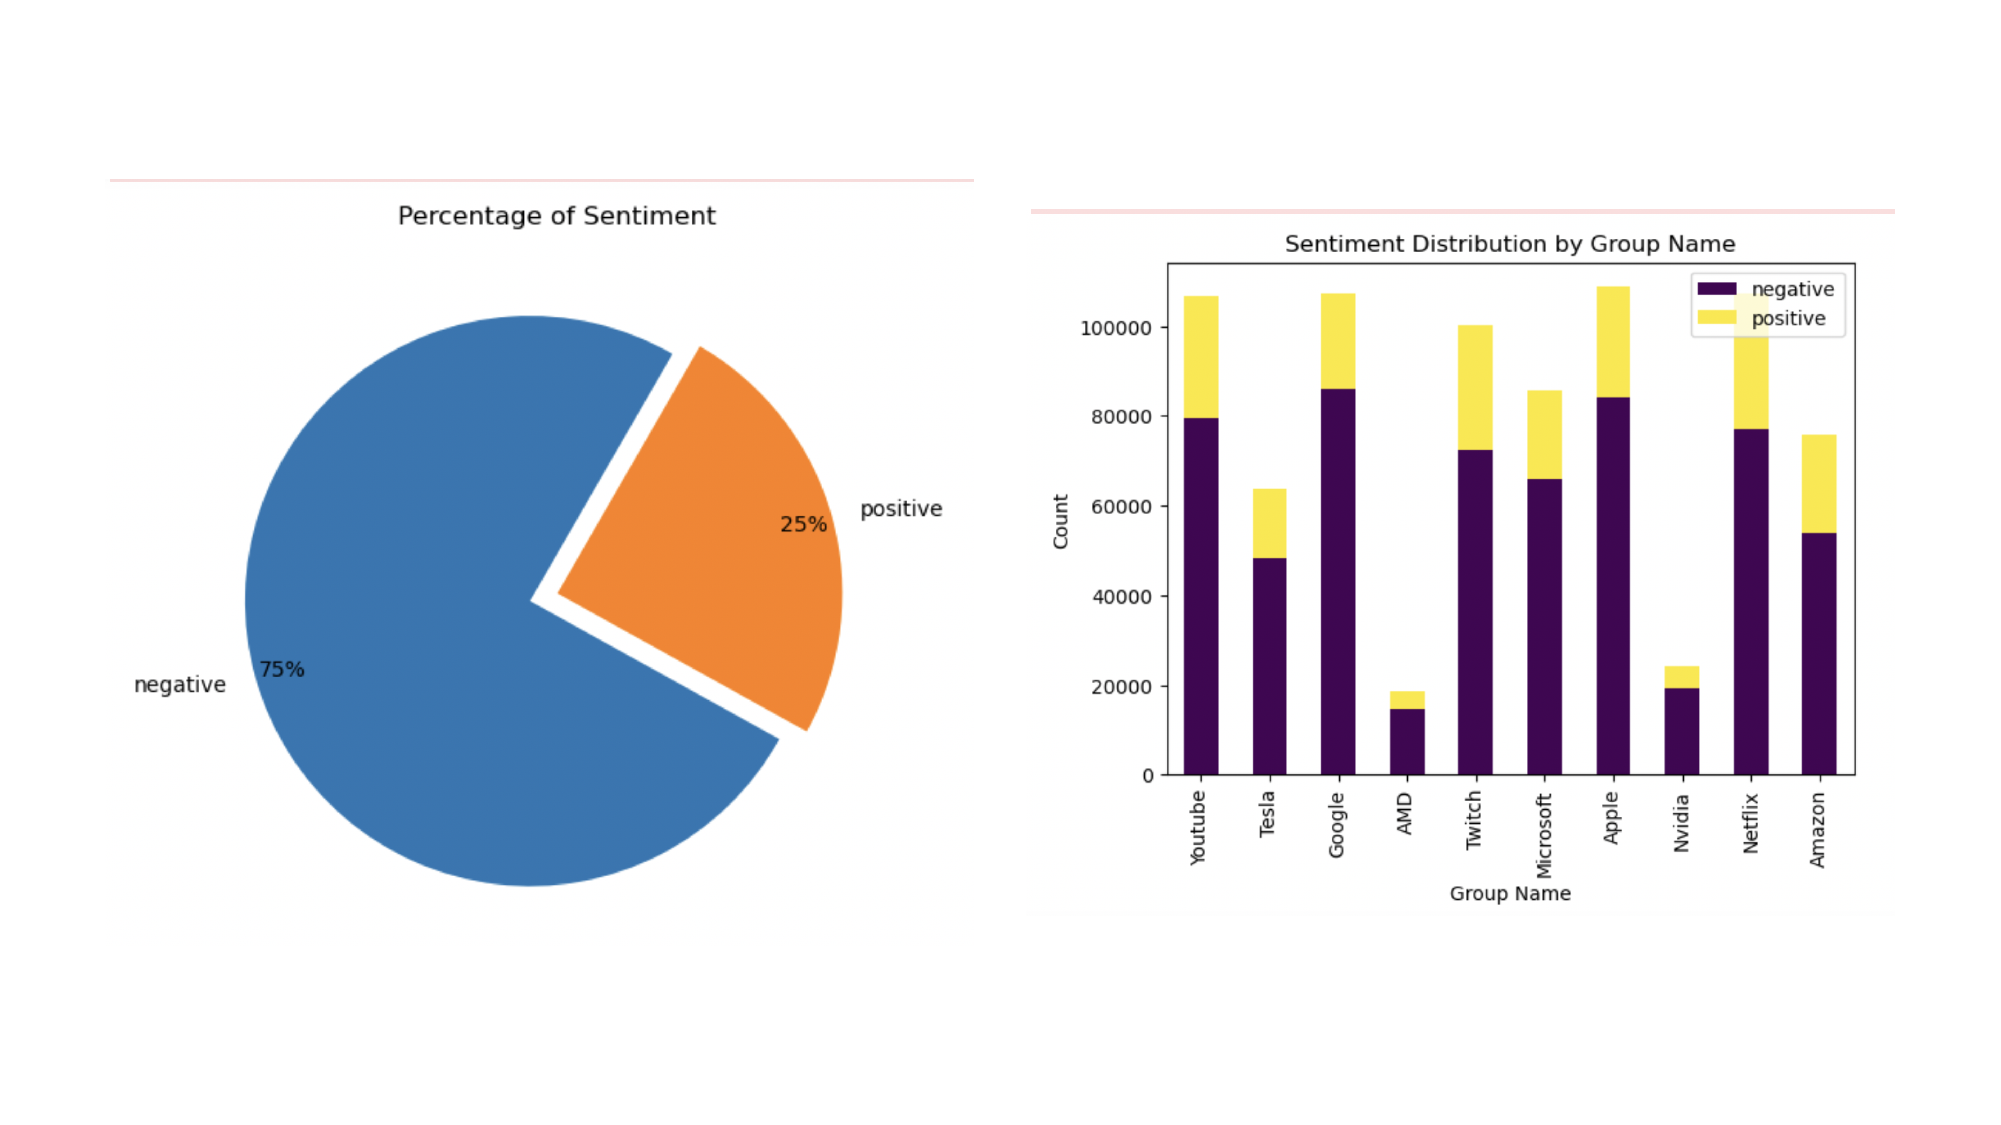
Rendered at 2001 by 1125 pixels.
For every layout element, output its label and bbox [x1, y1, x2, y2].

list [1026, 209, 1895, 916]
picture [105, 179, 974, 946]
